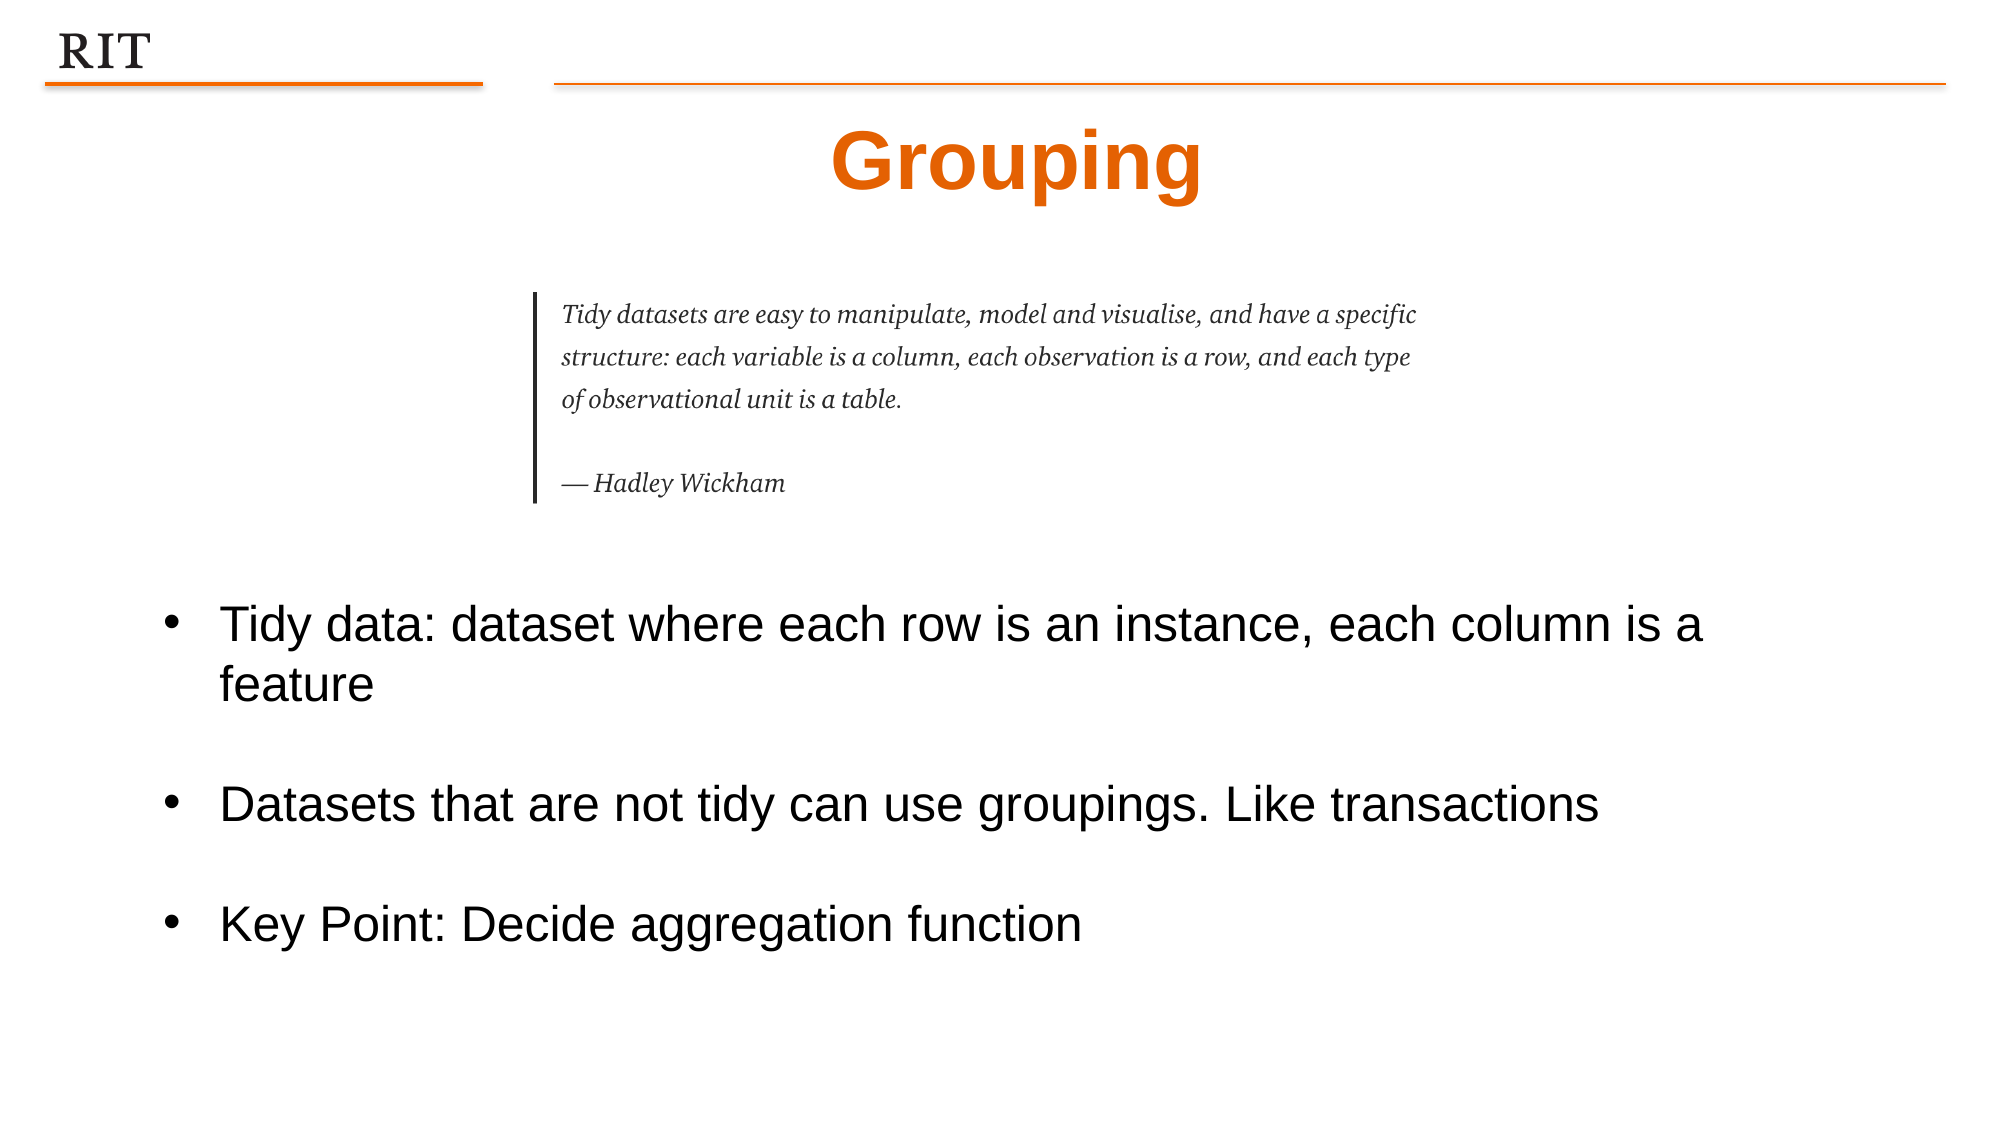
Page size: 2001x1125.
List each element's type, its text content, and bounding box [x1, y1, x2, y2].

picture [508, 253, 1492, 541]
text_box Tidy data: dataset where each row is an instance, each column is a feature Datasets that are not tidy can use groupings. Like transactions Key Point: Decide aggregation function [143, 571, 1892, 966]
title Grouping [117, 114, 1918, 198]
